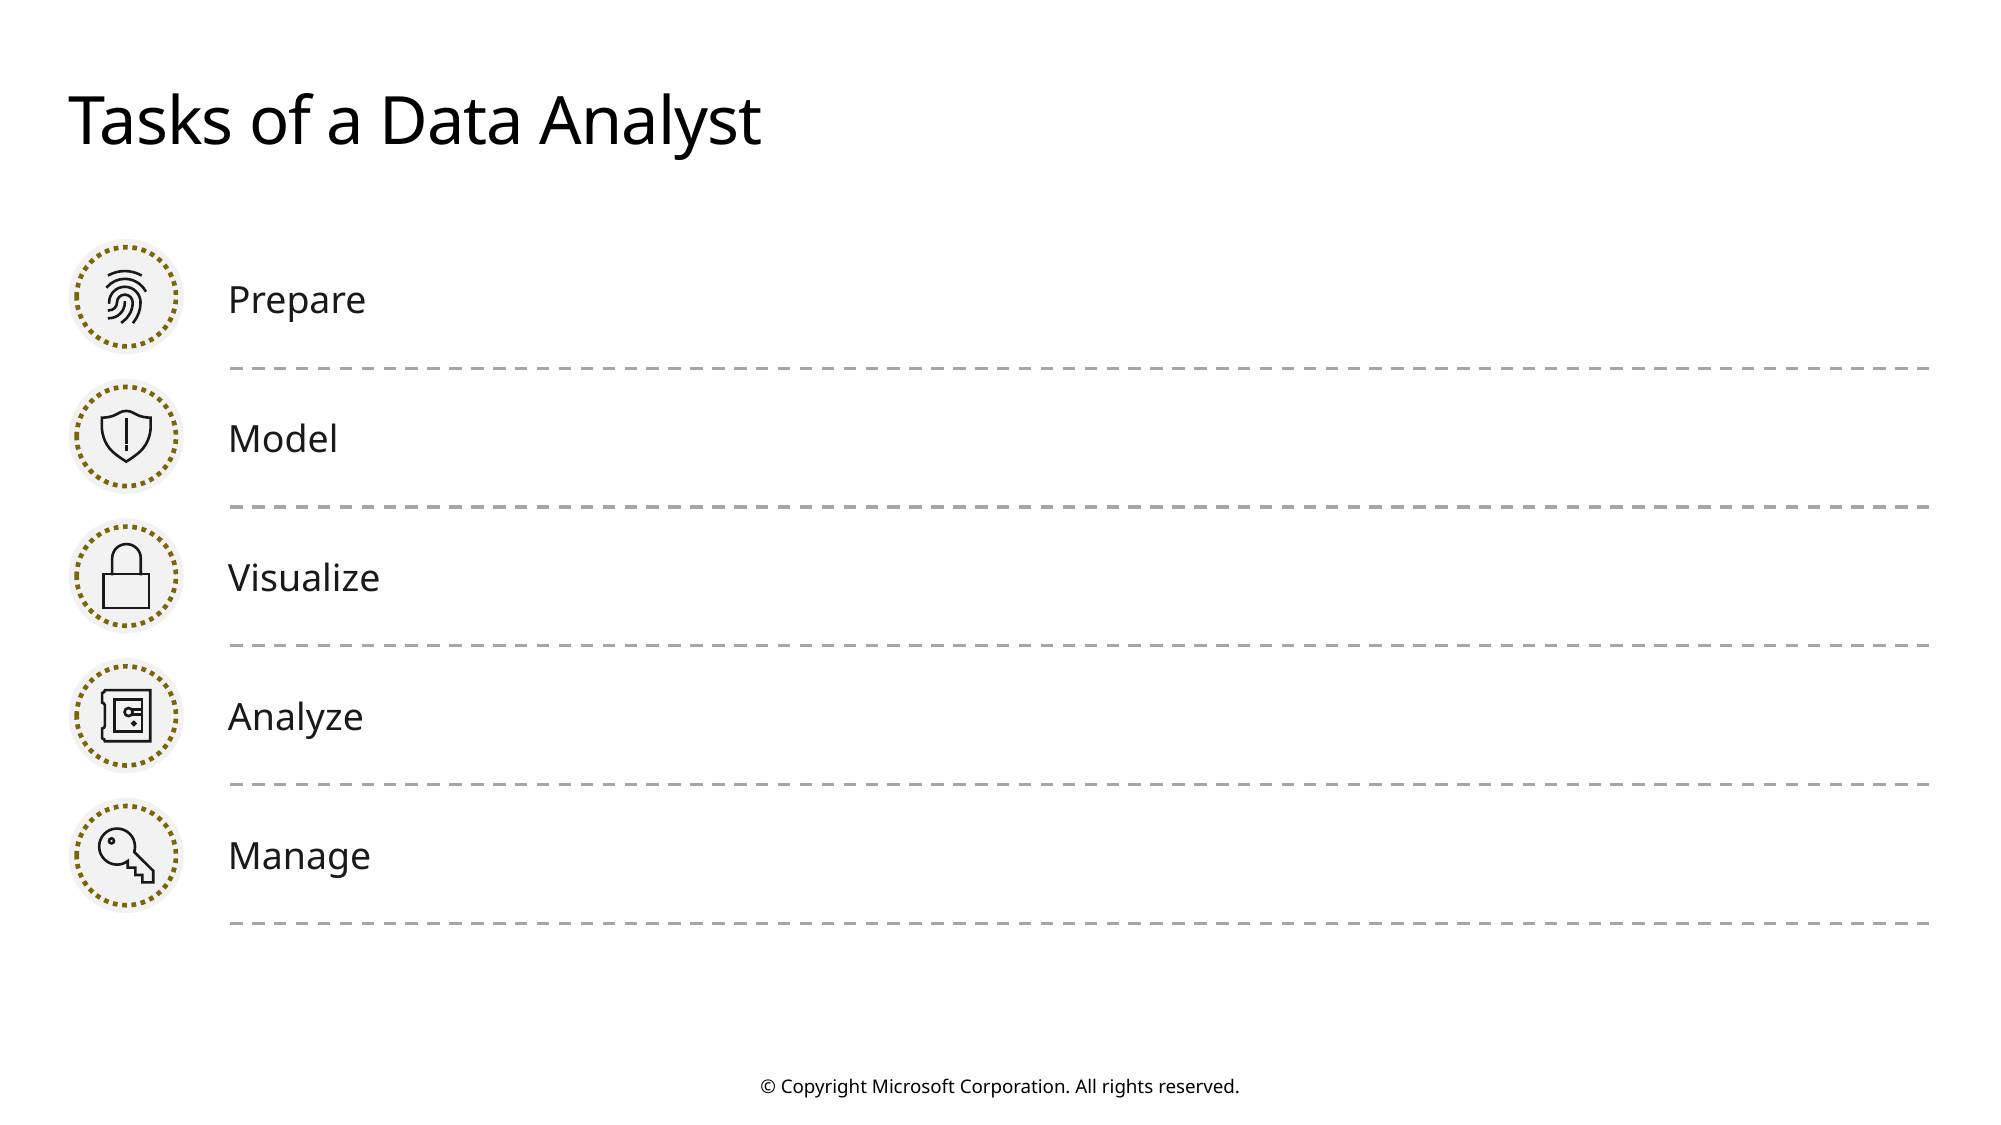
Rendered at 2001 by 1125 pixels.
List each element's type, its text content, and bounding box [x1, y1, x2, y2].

list Model [227, 377, 1932, 498]
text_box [68, 518, 184, 634]
title Tasks of a Data Analyst [68, 72, 1930, 184]
list Visualize [227, 516, 1932, 637]
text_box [68, 238, 184, 355]
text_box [68, 378, 184, 495]
list Analyze [227, 655, 1932, 775]
list Prepare [227, 238, 1932, 359]
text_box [68, 657, 184, 774]
list Manage [227, 794, 1932, 914]
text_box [68, 797, 184, 914]
